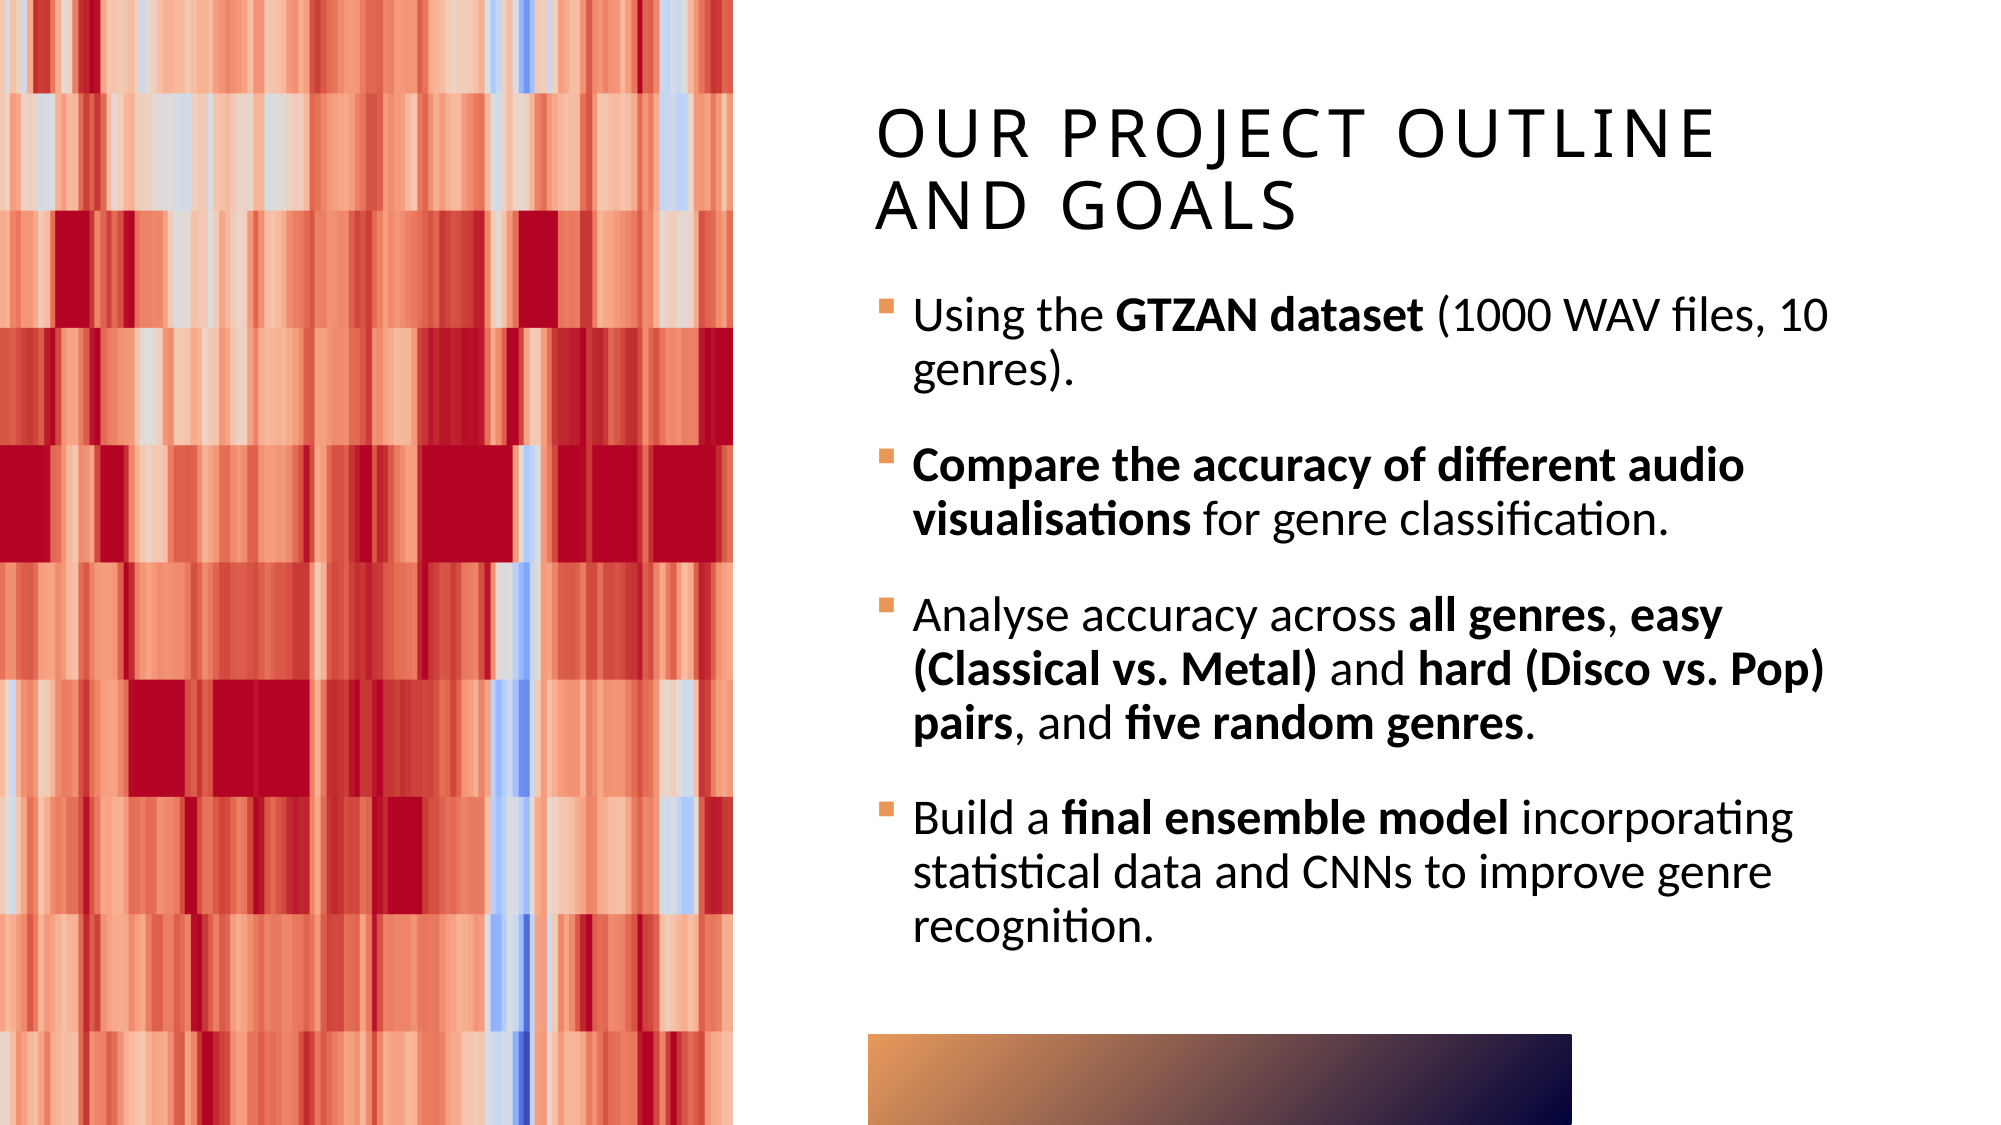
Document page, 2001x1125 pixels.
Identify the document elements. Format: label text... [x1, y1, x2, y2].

title OUR PROJECT OUTLINE AND GOALS [859, 27, 1884, 281]
list Using the GTZAN dataset (1000 WAV files, 10 genres). Compare the accuracy of different audio visualisations for genre classification. Analyse accuracy across all genres, easy (Classical vs. Metal) and hard (Disco vs. Pop) pairs, and five random genres. Build a final ensemble model incorporating statistical data and CNNs to improve genre recognition. [859, 281, 1884, 988]
picture [0, 0, 734, 1125]
